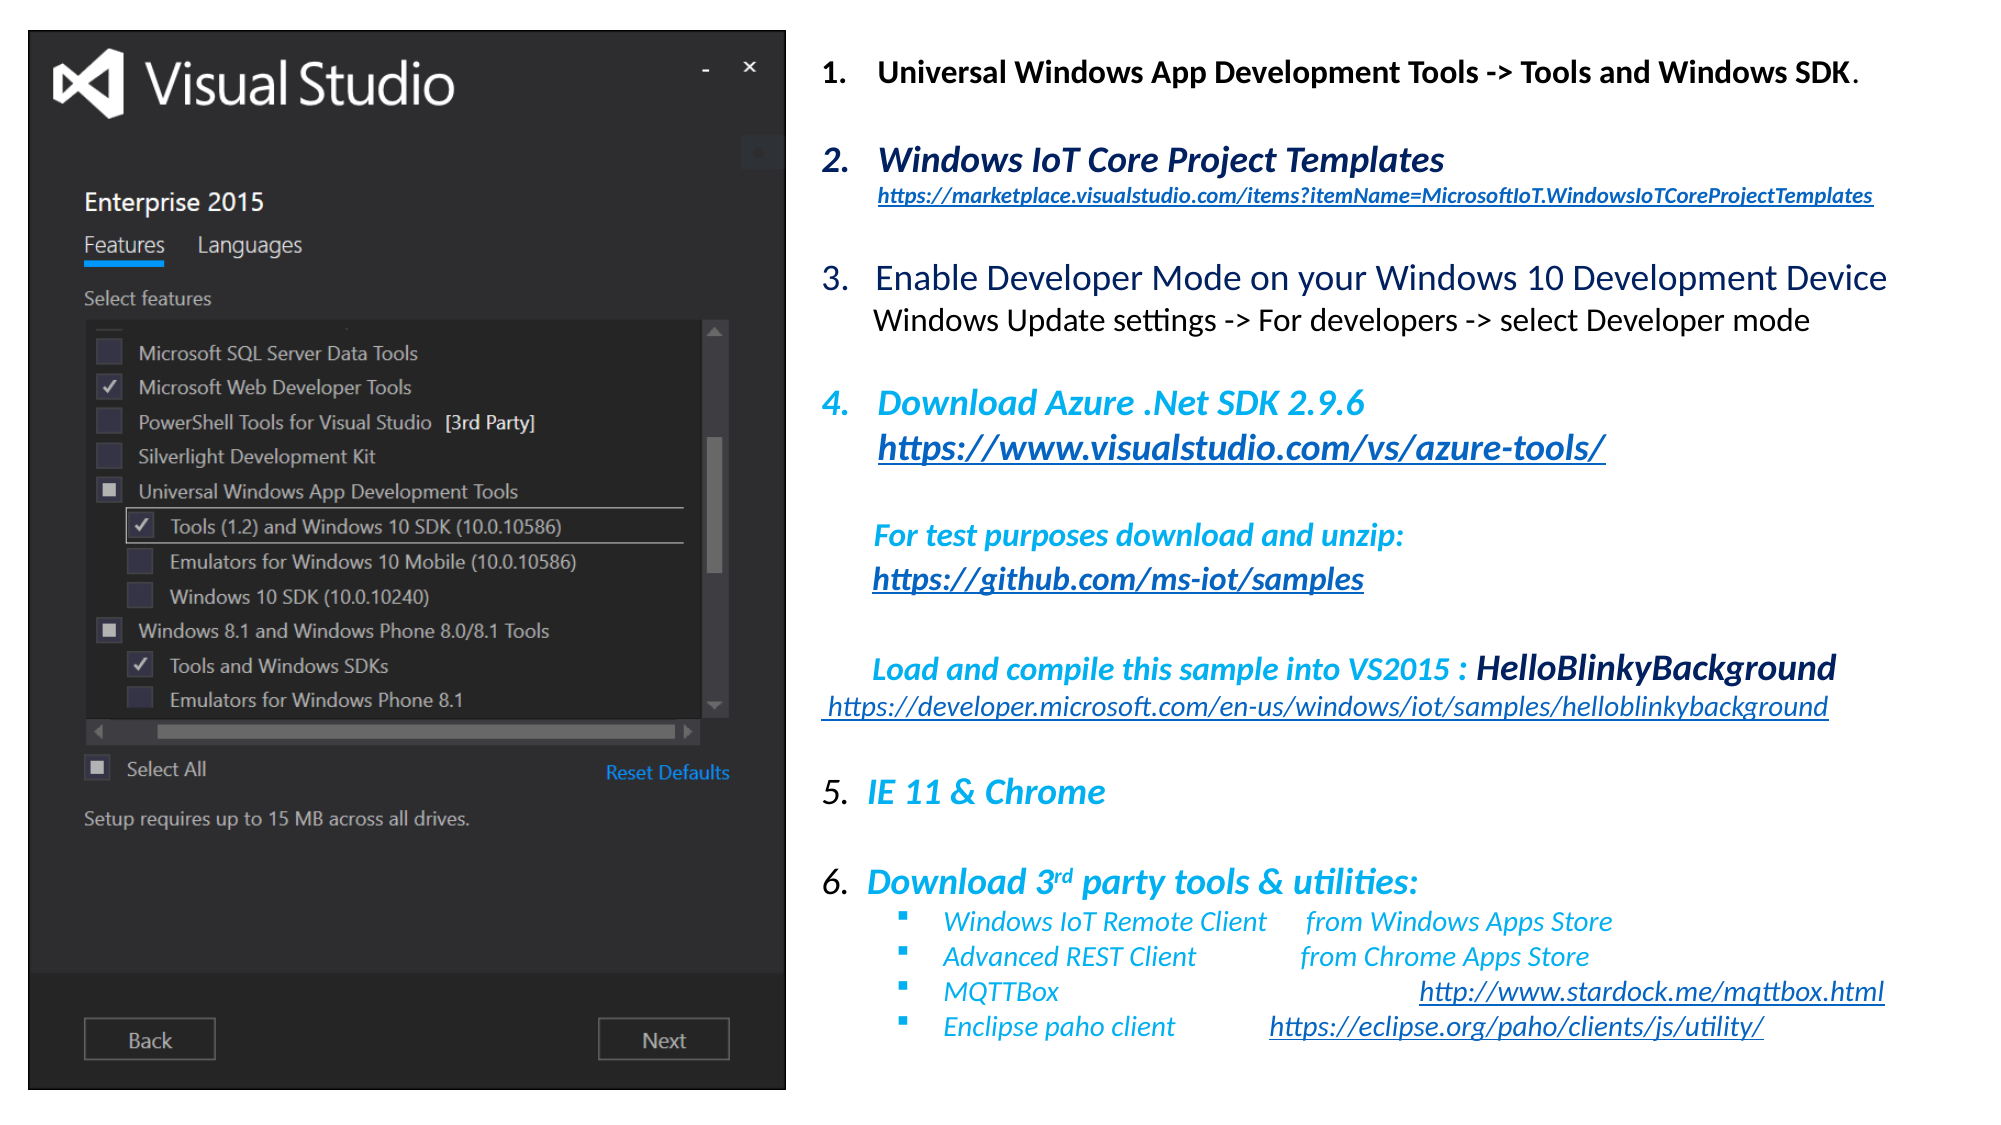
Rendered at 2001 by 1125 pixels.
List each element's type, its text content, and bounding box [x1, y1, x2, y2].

picture [28, 30, 786, 1090]
text_box Universal Windows App Development Tools -> Tools and Windows SDK. Windows IoT Core Project Templates https://marketplace.visualstudio.com/items?itemName=MicrosoftIoT.WindowsIoTCoreProjectTemplates 3. Enable Developer Mode on your Windows 10 Development Device Windows Update settings -> For developers -> select Developer mode Download Azure .Net SDK 2.9.6 https://www.visualstudio.com/vs/azure-tools/ For test purposes download and unzip: https://github.com/ms-iot/samples Load and compile this sample into VS2015 : HelloBlinkyBackground https://developer.microsoft.com/en-us/windows/iot/samples/helloblinkybackground 5. IE 11 & Chrome 6. Download 3rd party tools & utilities: Windows IoT Remote Client from Windows Apps Store Advanced REST Client from Chrome Apps Store MQTTBox http://www.stardock.me/mqttbox.html Enclipse paho client https://eclipse.org/paho/clients/js/utility/ [806, 43, 1945, 1050]
